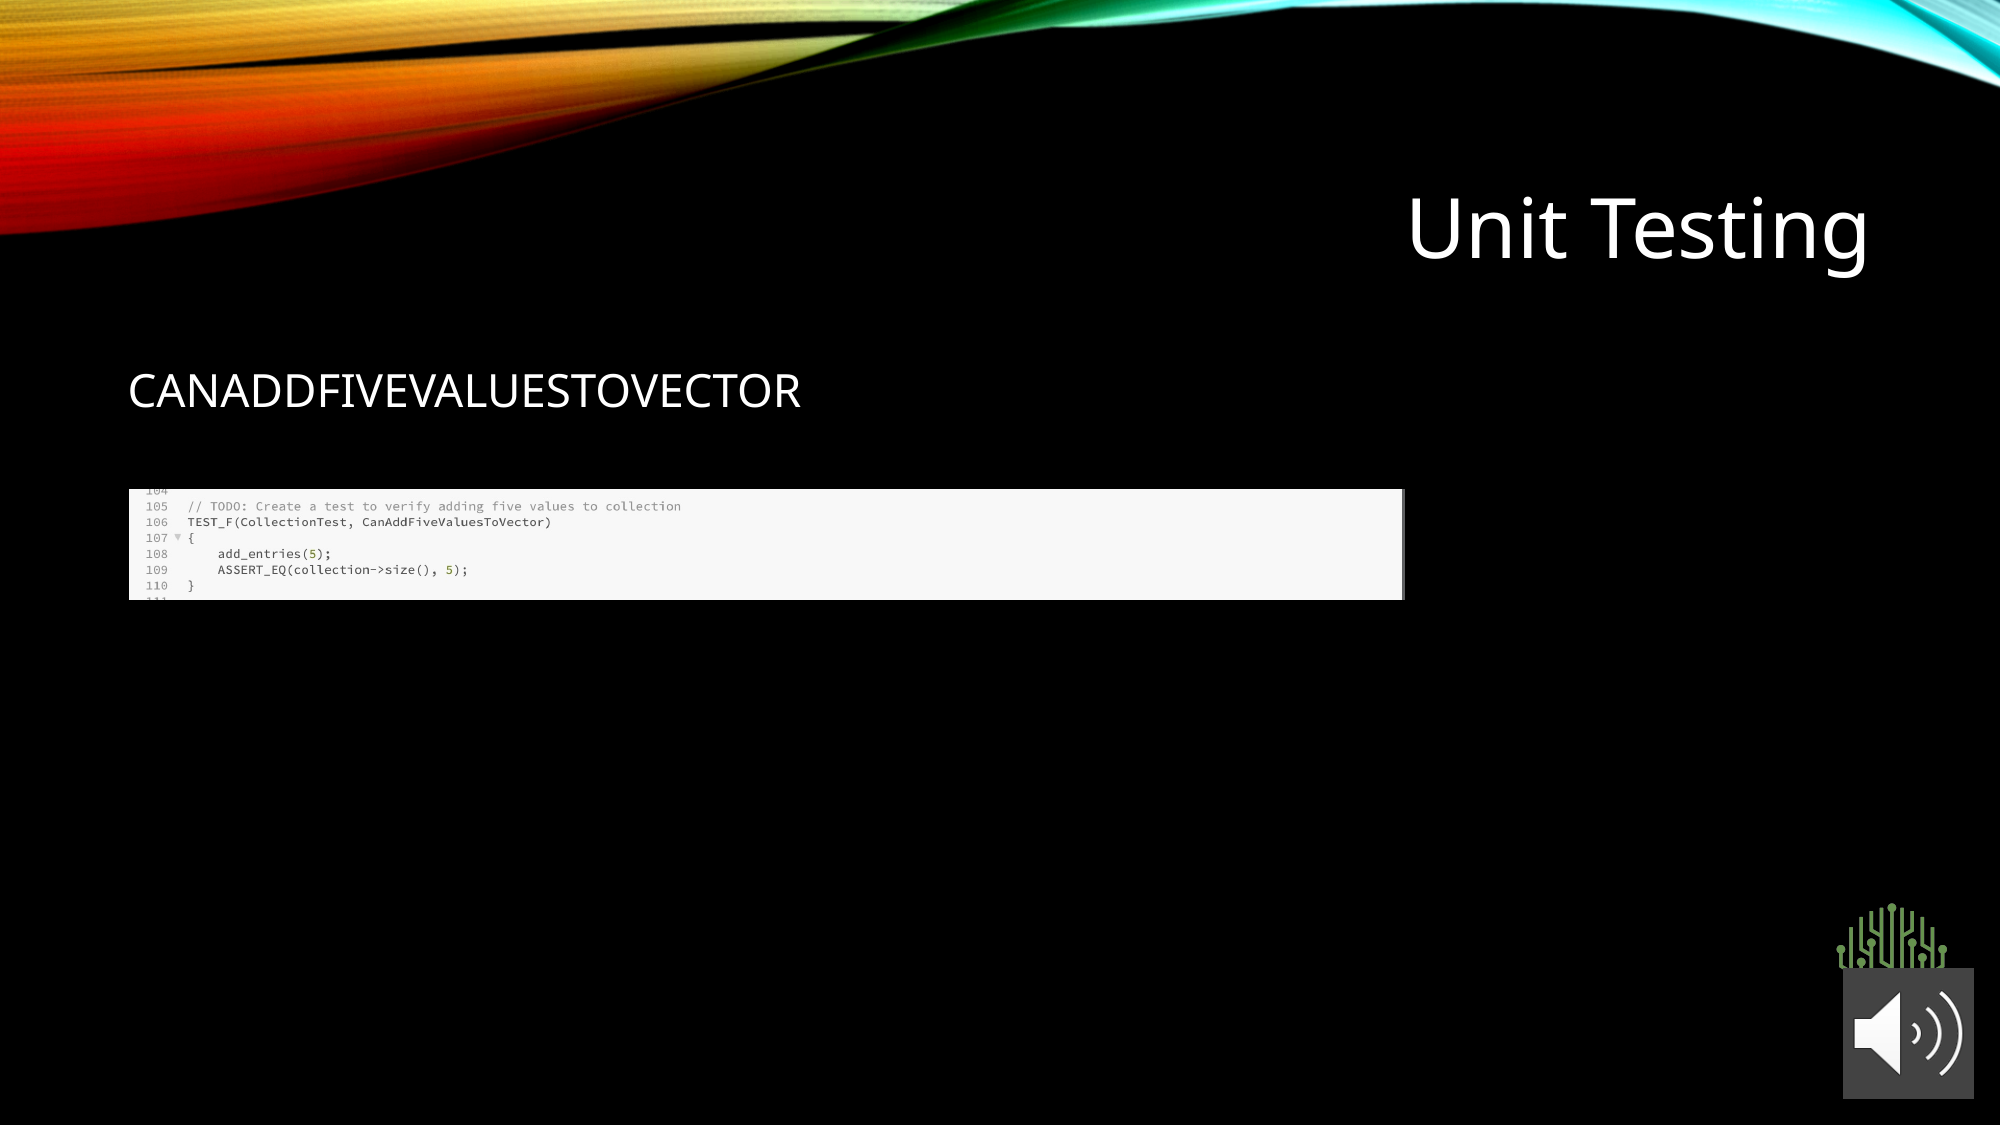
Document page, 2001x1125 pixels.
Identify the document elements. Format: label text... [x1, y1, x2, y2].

picture [1817, 892, 1976, 1101]
picture [129, 489, 1406, 601]
title Unit Testing [474, 125, 1888, 338]
list CANADDFIVEVALUESTOVECTOR [112, 360, 1888, 1021]
picture [0, 0, 2000, 237]
